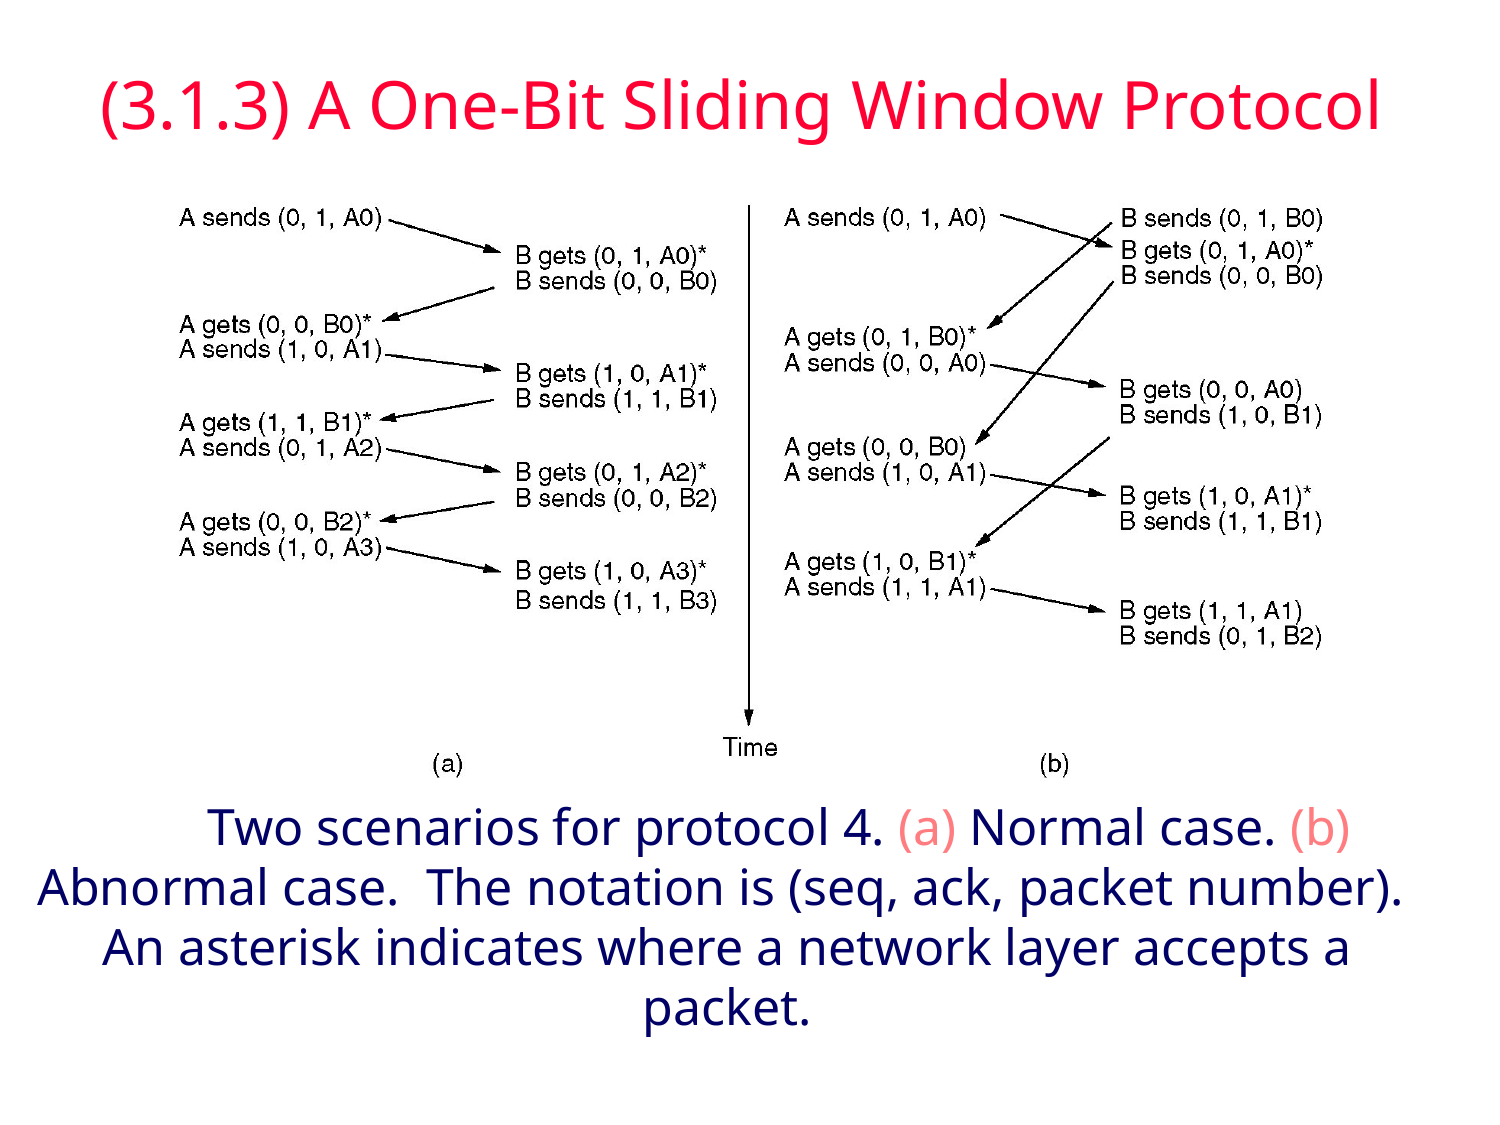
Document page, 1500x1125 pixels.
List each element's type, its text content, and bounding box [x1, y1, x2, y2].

title (3.1.3) A One-Bit Sliding Window Protocol [85, 0, 1430, 206]
list Two scenarios for protocol 4. (a) Normal case. (b) Abnormal case. The notation is (seq, ack, packet number). An asterisk indicates where a network layer accepts a packet. [0, 788, 1455, 1091]
picture [177, 202, 1324, 778]
